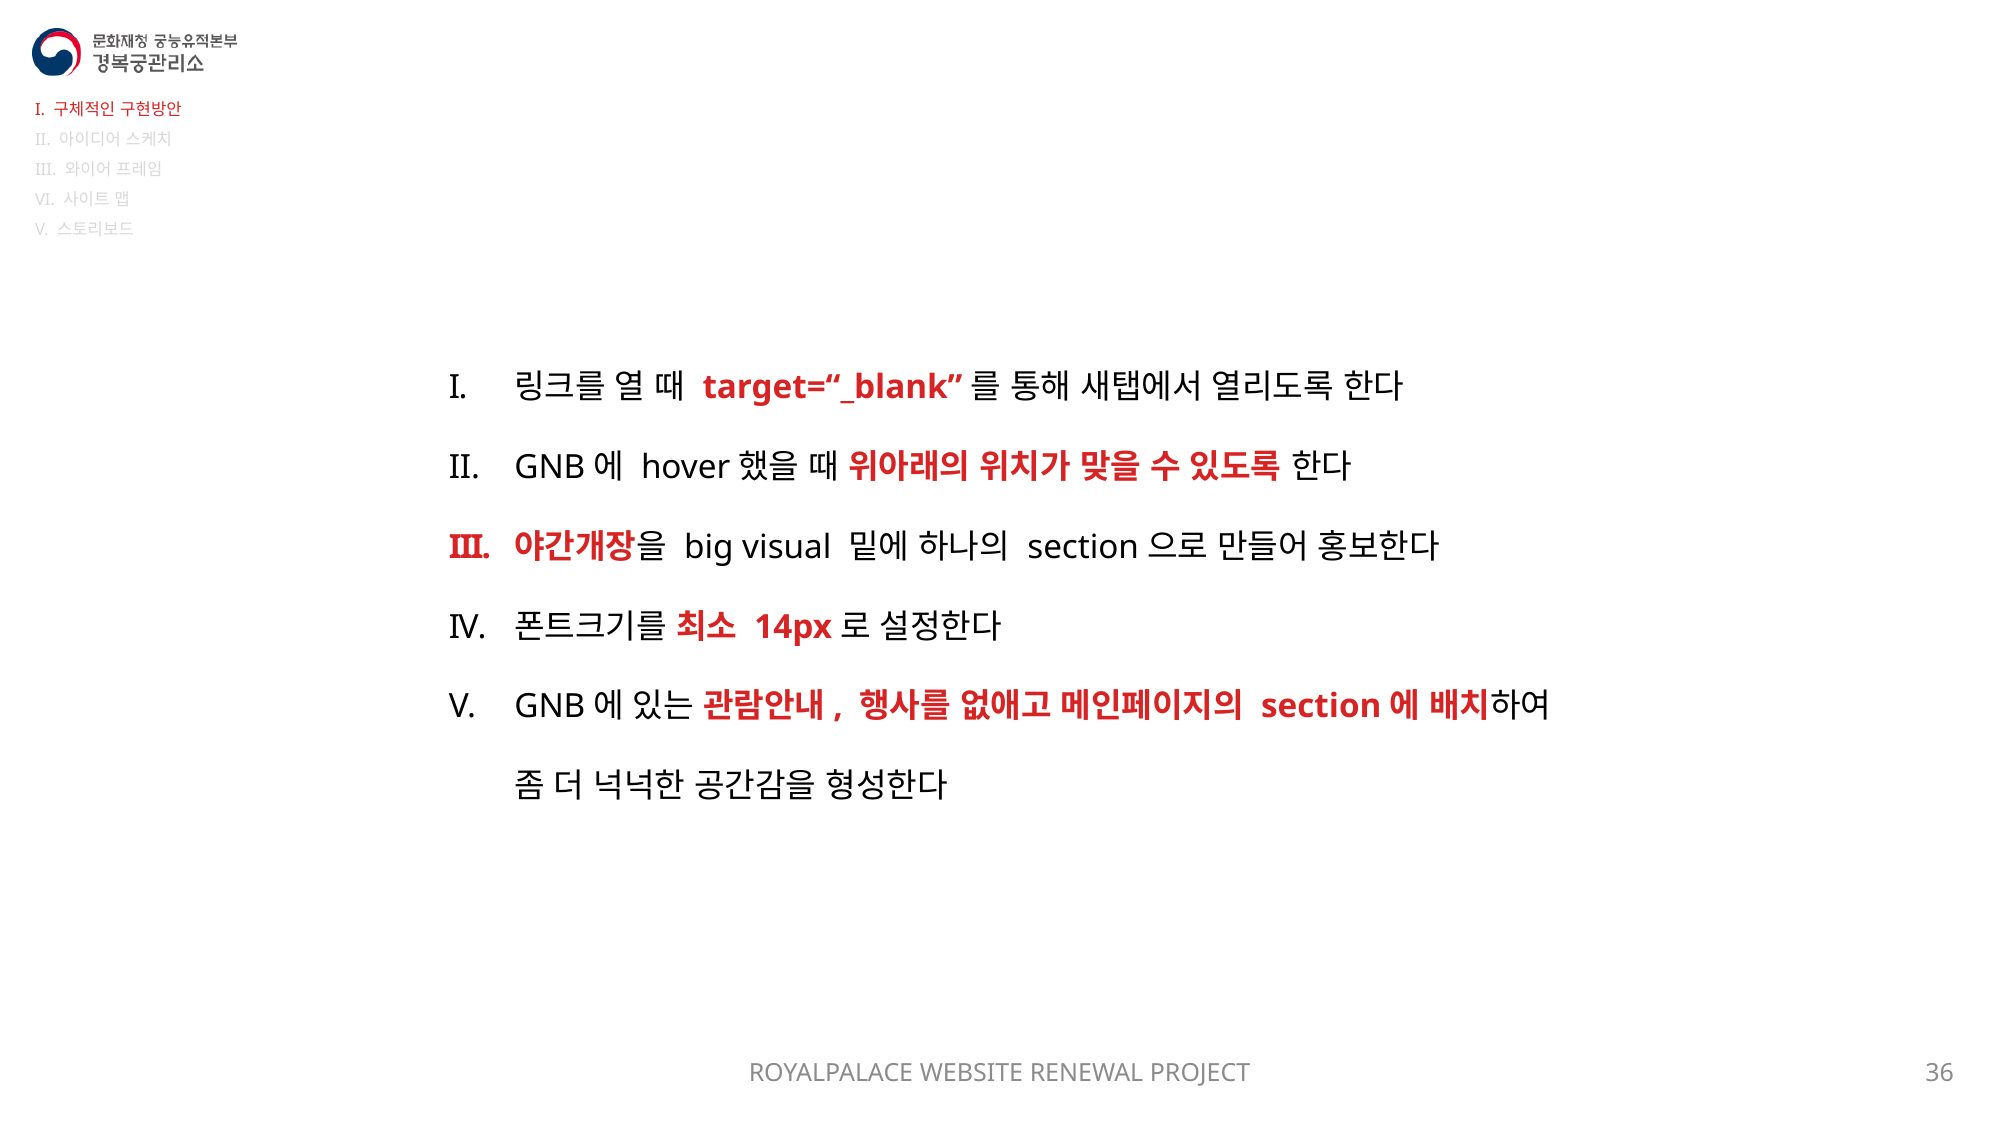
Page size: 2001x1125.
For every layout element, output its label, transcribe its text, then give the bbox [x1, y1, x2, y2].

slide_number 36 [1518, 1043, 1969, 1104]
text_box I. 구체적인 구현방안 II. 아이디어 스케치 III. 와이어 프레임 VI. 사이트 맵 V. 스토리보드 [20, 81, 197, 247]
picture [31, 28, 238, 76]
text_box 링크를 열 때 target=“_blank”를 통해 새탭에서 열리도록 한다 GNB에 hover했을 때 위아래의 위치가 맞을 수 있도록 한다 야간개장을 big visual 밑에 하나의 section으로 만들어 홍보한다 폰트크기를 최소 14px로 설정한다 GNB에 있는 관람안내, 행사를 없애고 메인페이지의 section에 배치하여 좀 더 넉넉한 공간감을 형성한다 [433, 317, 1566, 812]
footer ROYALPALACE WEBSITE RENEWAL PROJECT [662, 1043, 1338, 1104]
